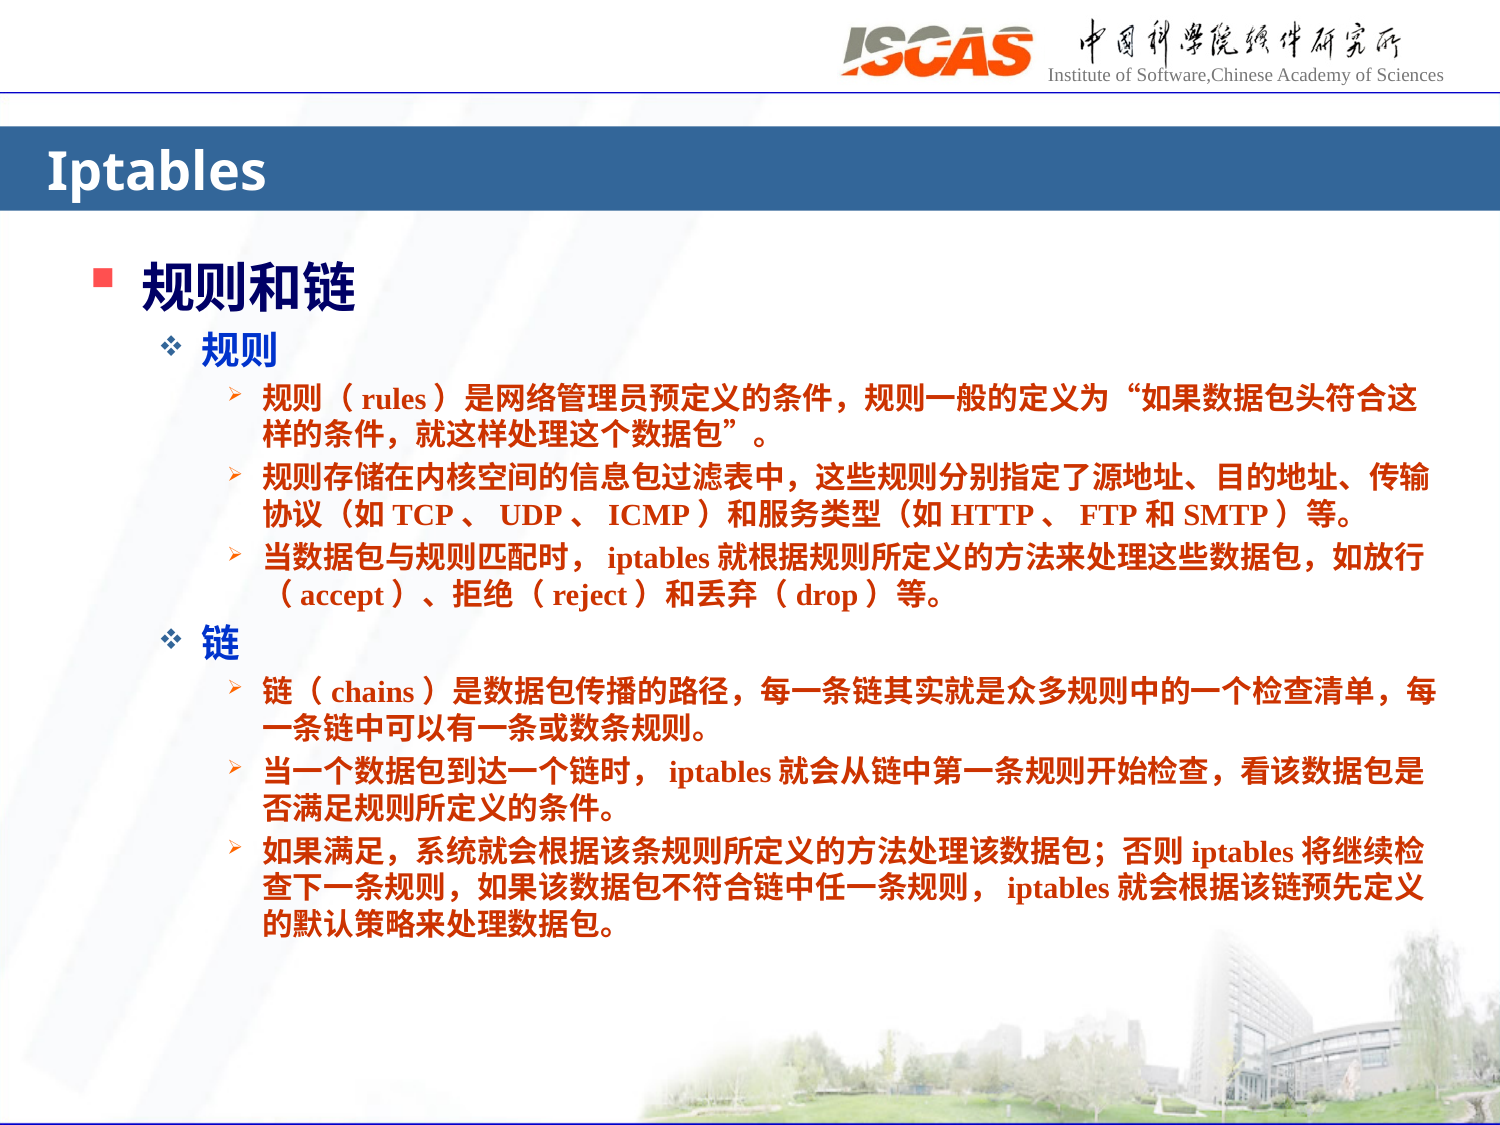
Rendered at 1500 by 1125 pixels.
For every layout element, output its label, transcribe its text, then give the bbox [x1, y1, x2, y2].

picture [0, 211, 1500, 1125]
picture [1077, 15, 1402, 71]
list 规则和链 规则 规则（rules）是网络管理员预定义的条件，规则一般的定义为“如果数据包头符合这样的条件，就这样处理这个数据包”。 规则存储在内核空间的信息包过滤表中，这些规则分别指定了源地址、目的地址、传输协议（如TCP、UDP、ICMP）和服务类型（如HTTP、FTP和SMTP）等。 当数据包与规则匹配时，iptables就根据规则所定义的方法来处理这些数据包，如放行（accept）、拒绝（reject）和丢弃（drop）等。 链 链（chains）是数据包传播的路径，每一条链其实就是众多规则中的一个检查清单，每一条链中可以有一条或数条规则。 当一个数据包到达一个链时，iptables就会从链中第一条规则开始检查，看该数据包是否满足规则所定义的条件。 如果满足，系统就会根据该条规则所定义的方法处理该数据包；否则iptables将继续检查下一条规则，如果该数据包不符合链中任一条规则，iptables就会根据该链预先定义的默认策略来处理数据包。 [73, 246, 1459, 1065]
title Iptables [0, 126, 1500, 211]
picture [0, 92, 1500, 126]
picture [837, 18, 1045, 87]
